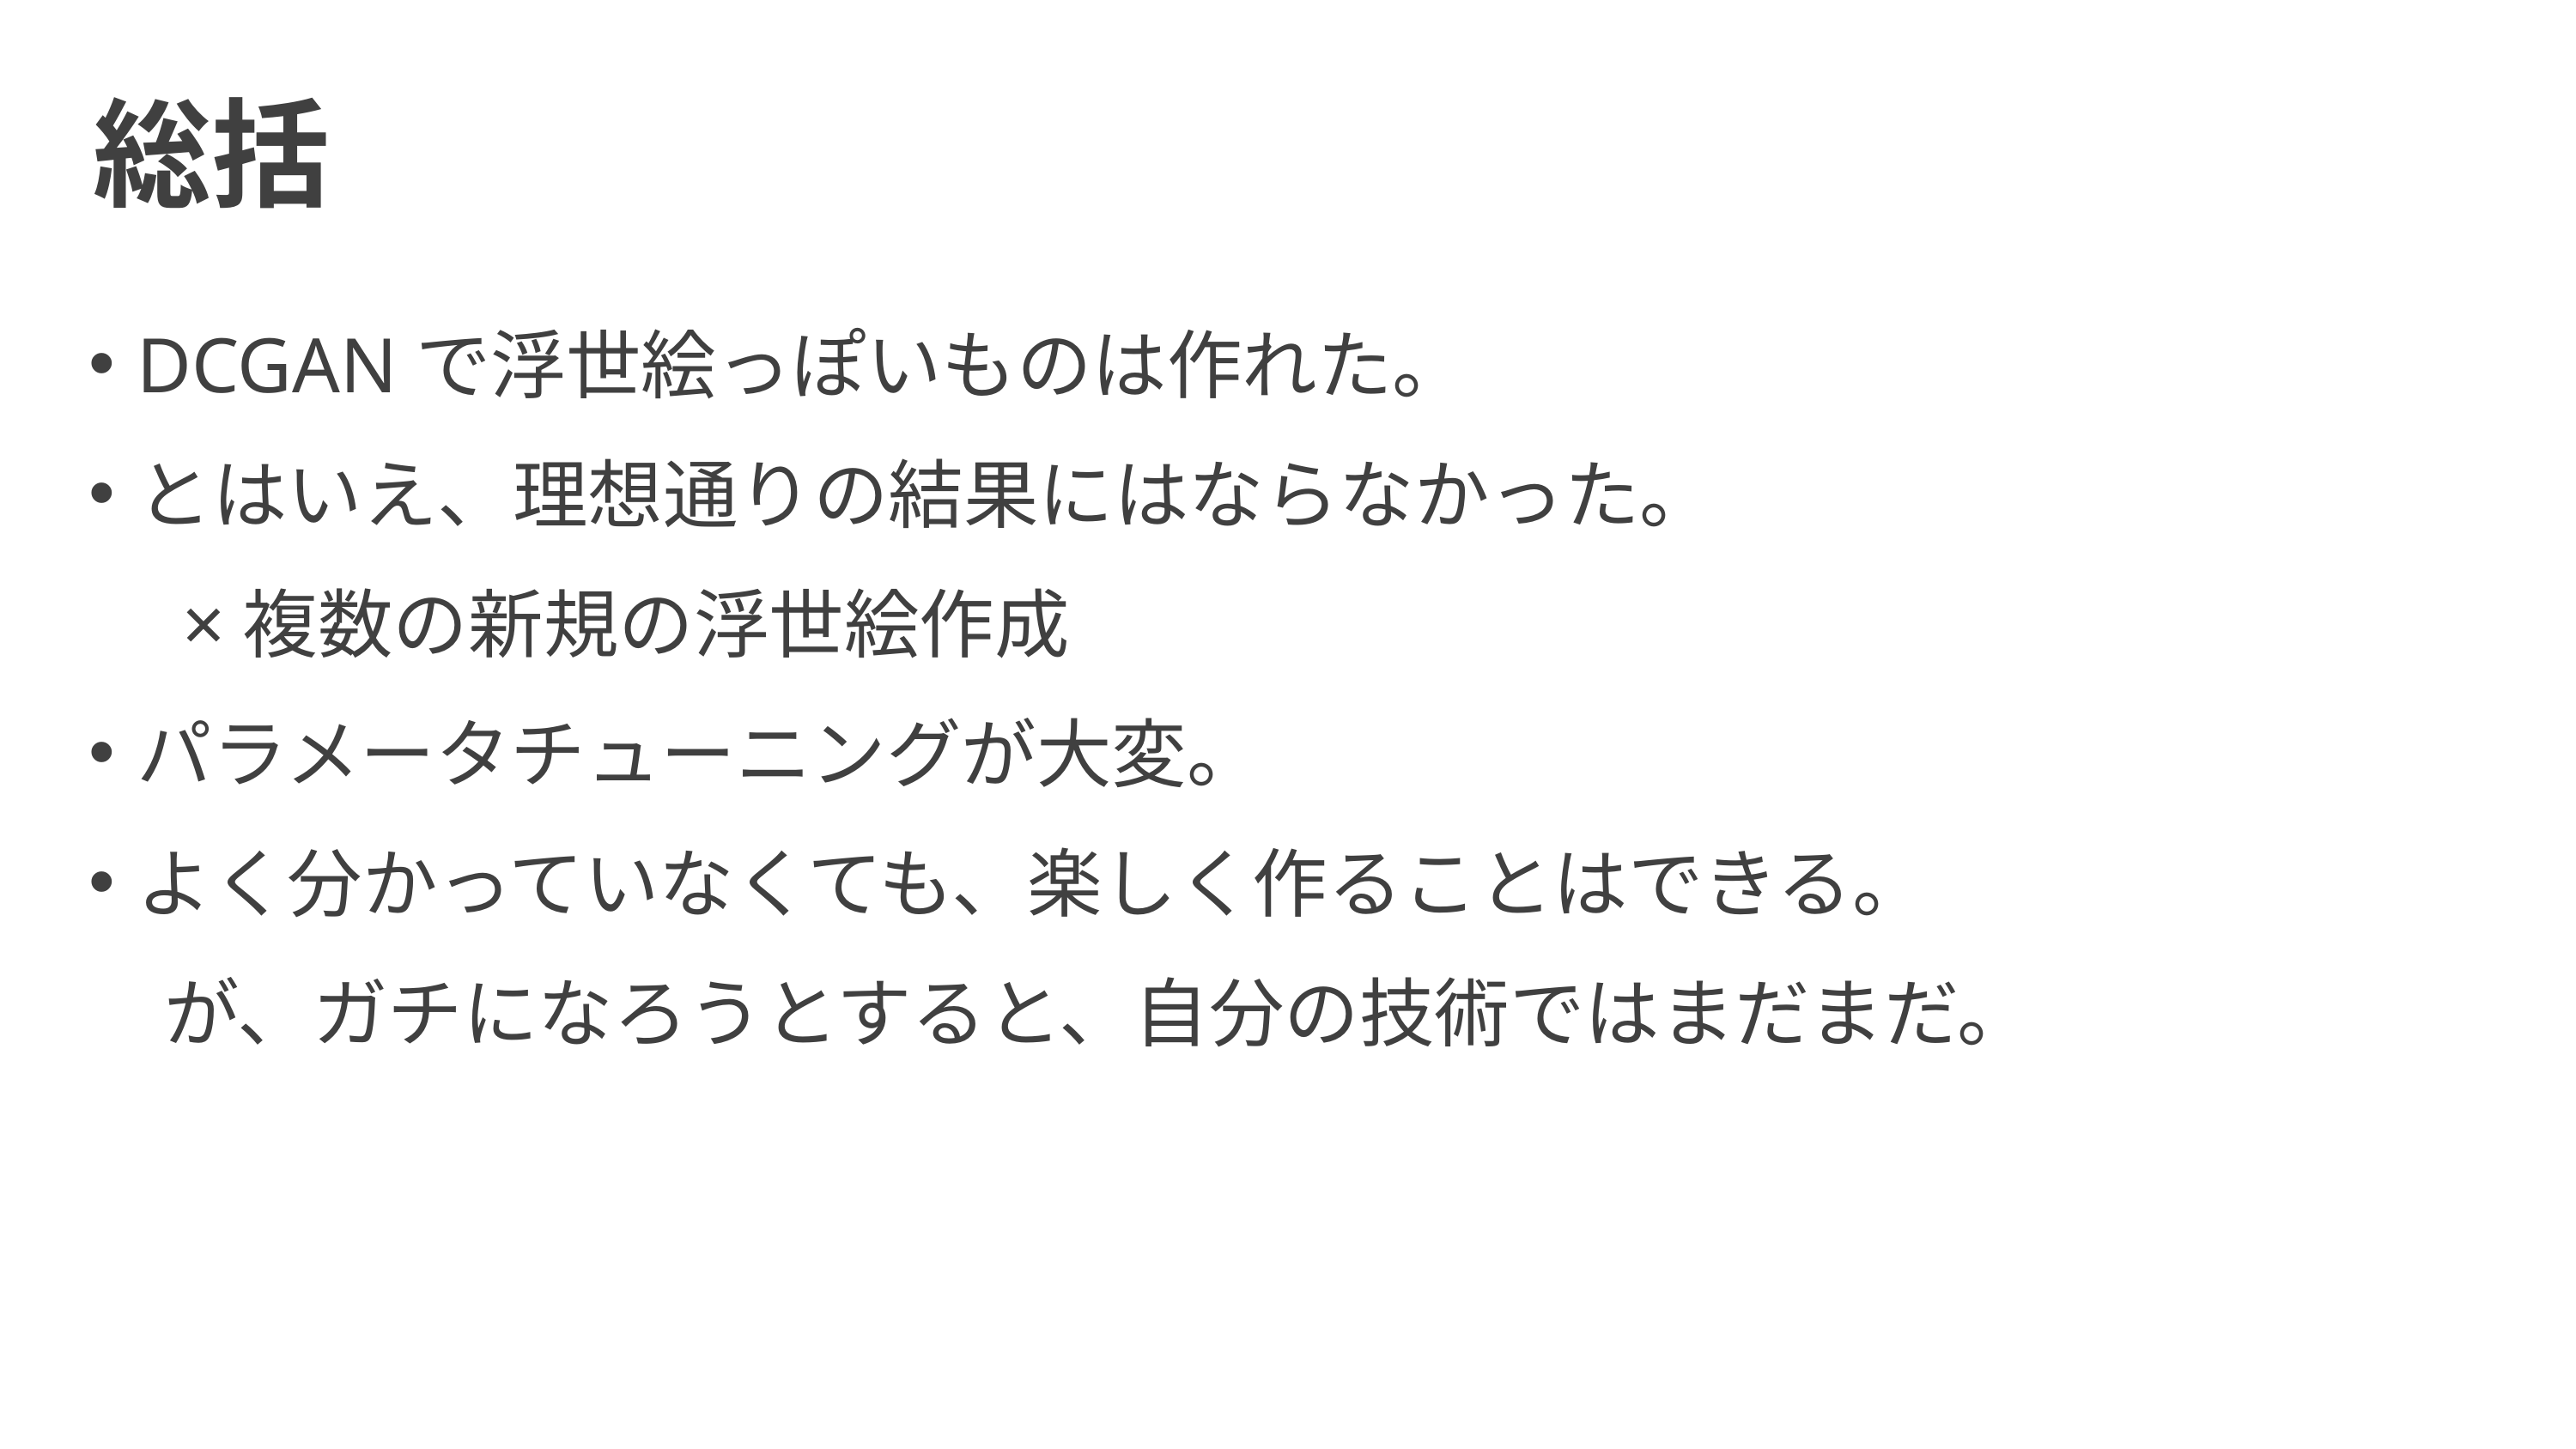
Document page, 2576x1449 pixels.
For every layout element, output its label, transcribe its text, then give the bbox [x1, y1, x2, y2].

title 総括 [80, 24, 2494, 248]
list DCGANで浮世絵っぽいものは作れた。 とはいえ、理想通りの結果にはならなかった。 ×複数の新規の浮世絵作成 パラメータチューニングが大変。 よく分かっていなくても、楽しく作ることはできる。 が、ガチになろうとすると、自分の技術ではまだまだ。 [76, 293, 2494, 1305]
